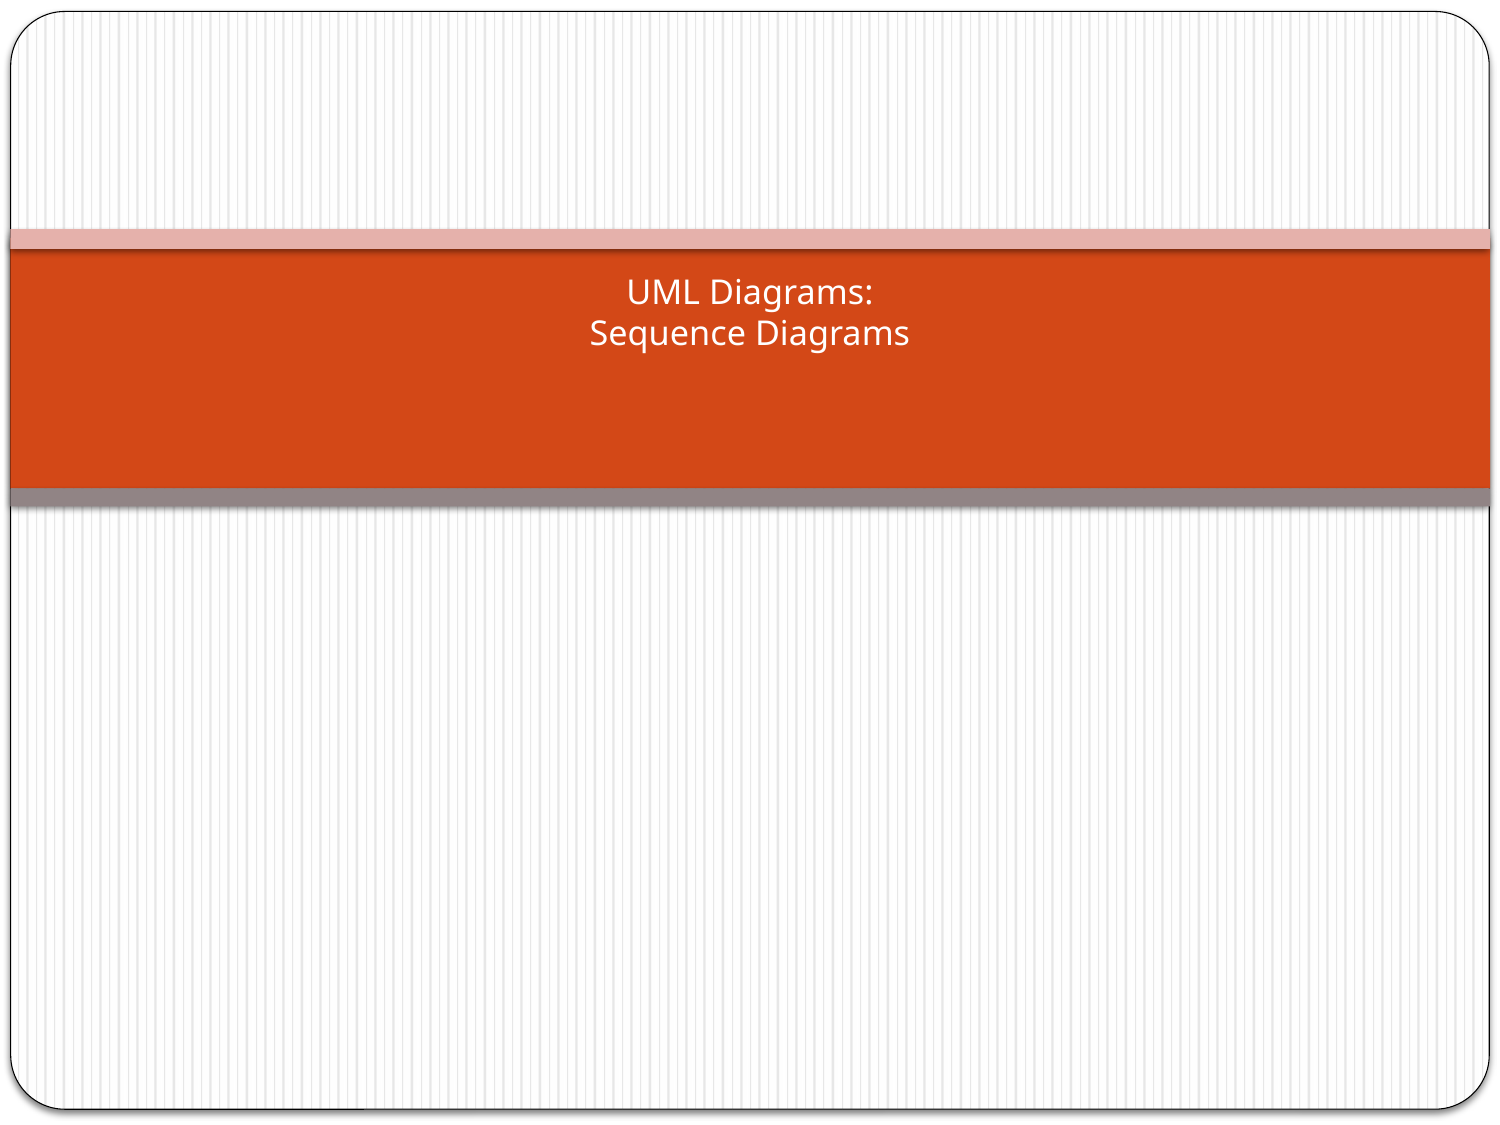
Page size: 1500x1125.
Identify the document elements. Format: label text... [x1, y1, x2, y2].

title UML Diagrams: Sequence Diagrams [112, 262, 1388, 450]
